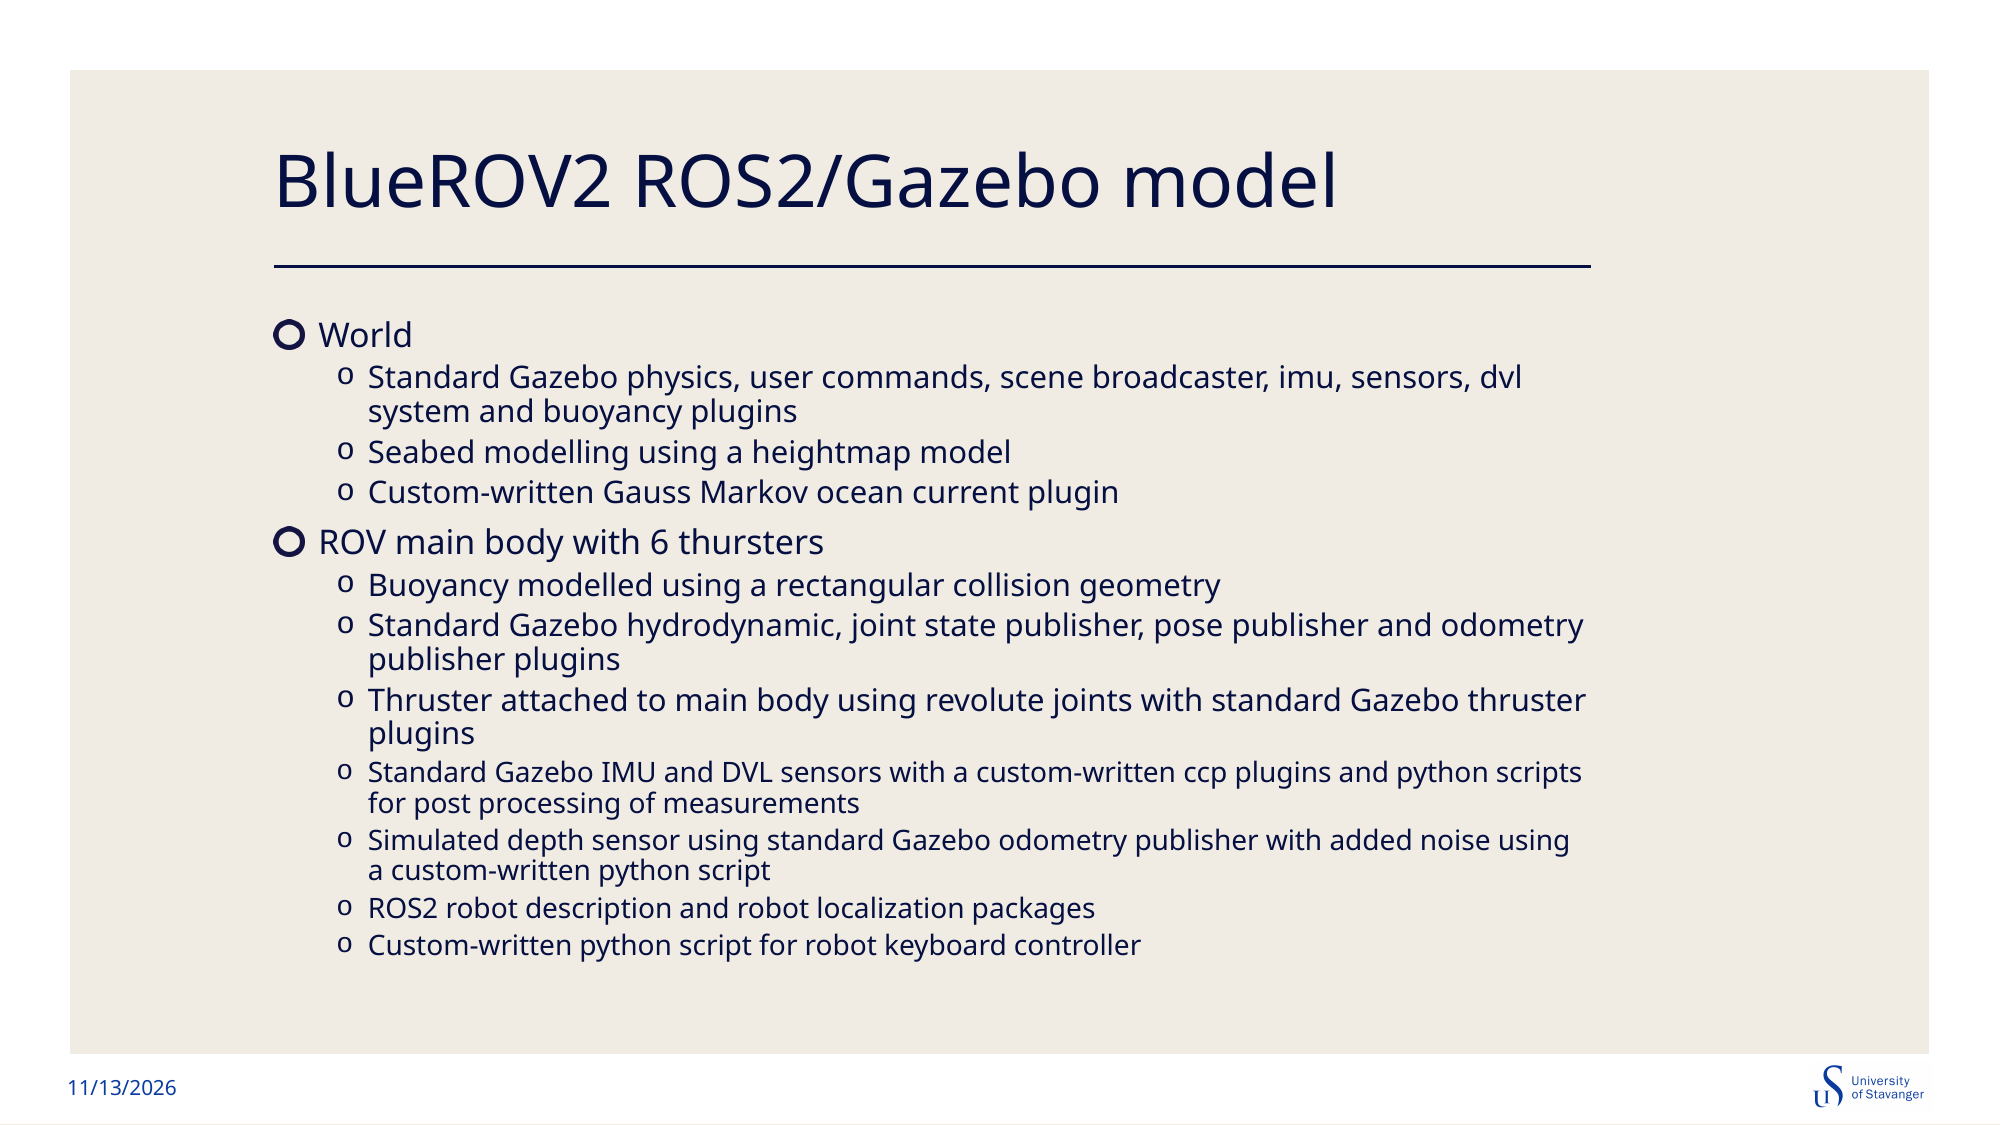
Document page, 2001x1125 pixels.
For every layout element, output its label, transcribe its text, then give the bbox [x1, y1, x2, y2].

title BlueROV2 ROS2/Gazebo model [274, 144, 1591, 258]
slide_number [67, 1074, 518, 1125]
list World Standard Gazebo physics, user commands, scene broadcaster, imu, sensors, dvl system and buoyancy plugins Seabed modelling using a heightmap model Custom-written Gauss Markov ocean current plugin ROV main body with 6 thursters Buoyancy modelled using a rectangular collision geometry Standard Gazebo hydrodynamic, joint state publisher, pose publisher and odometry publisher plugins Thruster attached to main body using revolute joints with standard Gazebo thruster plugins Standard Gazebo IMU and DVL sensors with a custom-written ccp plugins and python scripts for post processing of measurements Simulated depth sensor using standard Gazebo odometry publisher with added noise using a custom-written python script ROS2 robot description and robot localization packages Custom-written python script for robot keyboard controller [273, 317, 1591, 967]
picture [1809, 1061, 1933, 1112]
picture [273, 526, 305, 557]
picture [273, 319, 305, 350]
